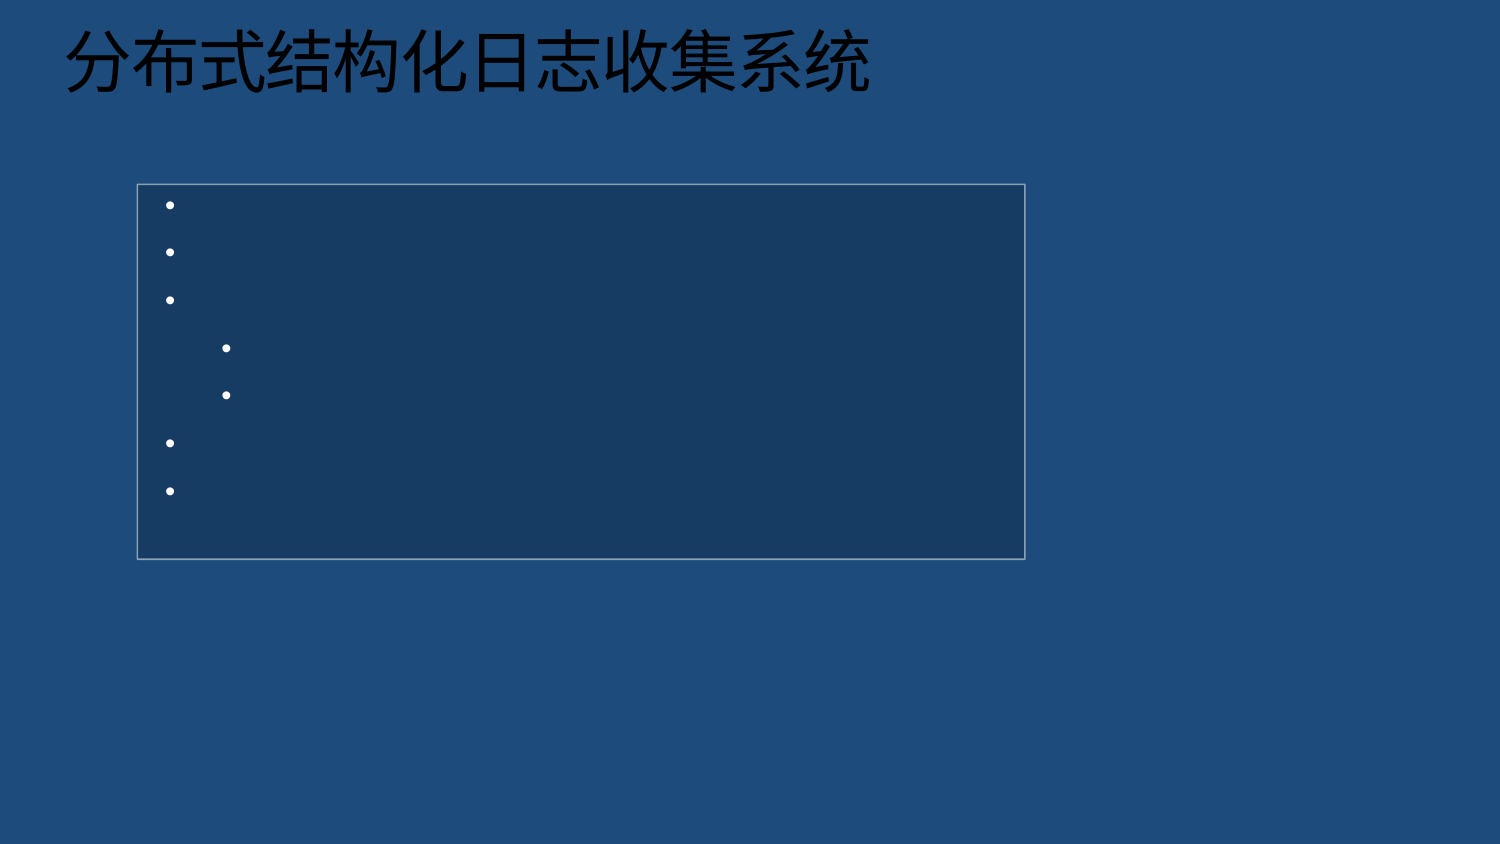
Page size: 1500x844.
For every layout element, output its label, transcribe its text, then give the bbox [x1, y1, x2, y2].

text_box 部署节点超过1000个 每天收集千亿数据 用Avro封装了FlumeEvent，实现了结构化日志收集 支持Log自定义结构体 支持Log Array、Map等数据类型 得益于Avro，传输数据更精简，速度更快 Flume-ng提供SDK，支持业务类功能扩展 [137, 184, 1025, 560]
title 分布式结构化日志收集系统 [63, 28, 1436, 105]
text_box [63, 178, 1436, 667]
